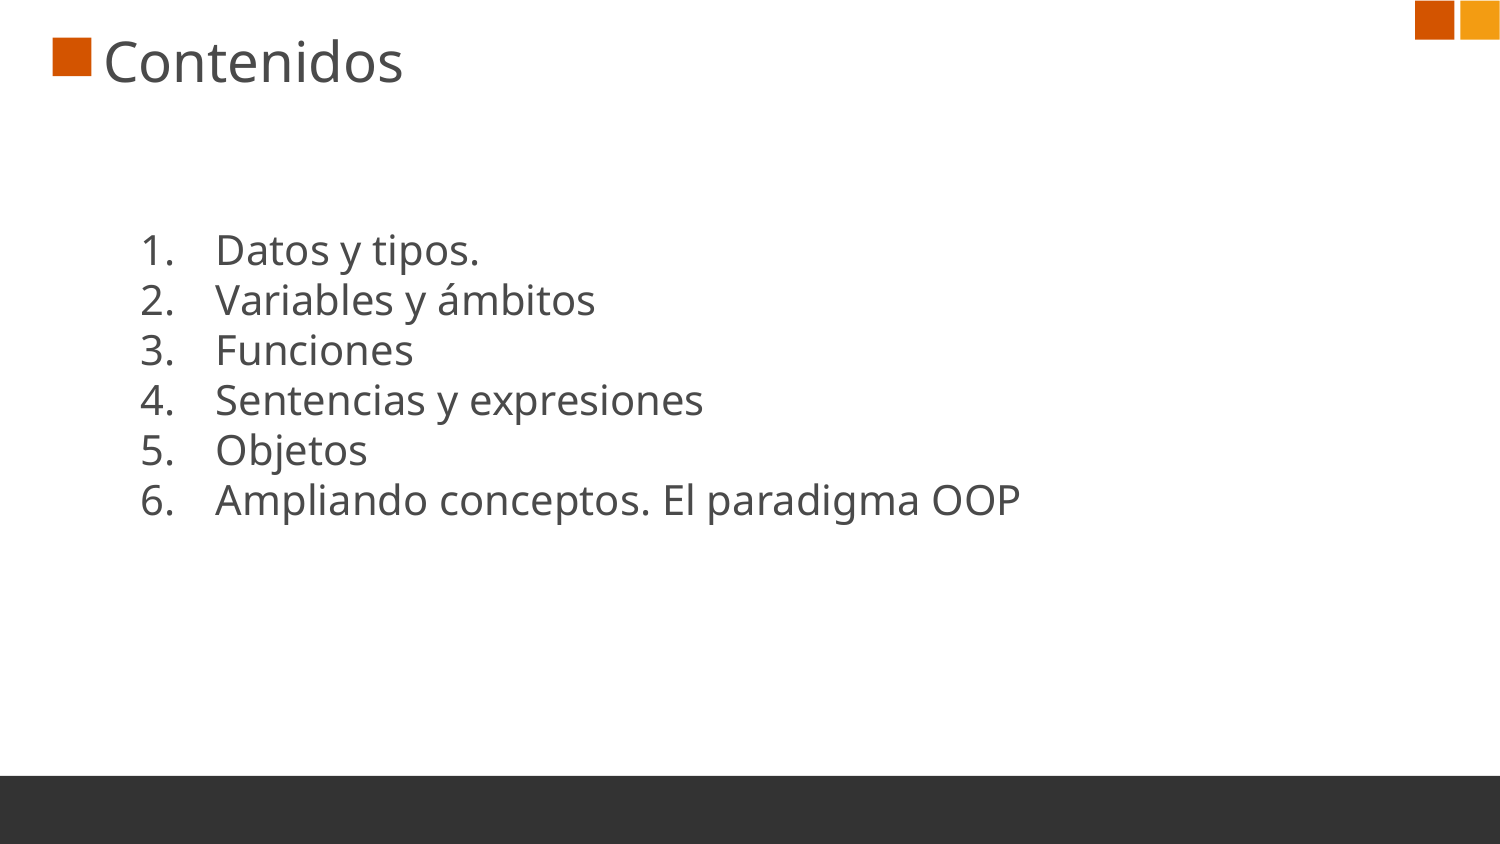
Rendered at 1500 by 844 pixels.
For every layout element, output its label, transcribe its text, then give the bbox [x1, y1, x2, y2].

list Datos y tipos. Variables y ámbitos Funciones Sentencias y expresiones Objetos Ampliando conceptos. El paradigma OOP [94, 215, 1381, 629]
title Contenidos [94, 17, 1381, 107]
